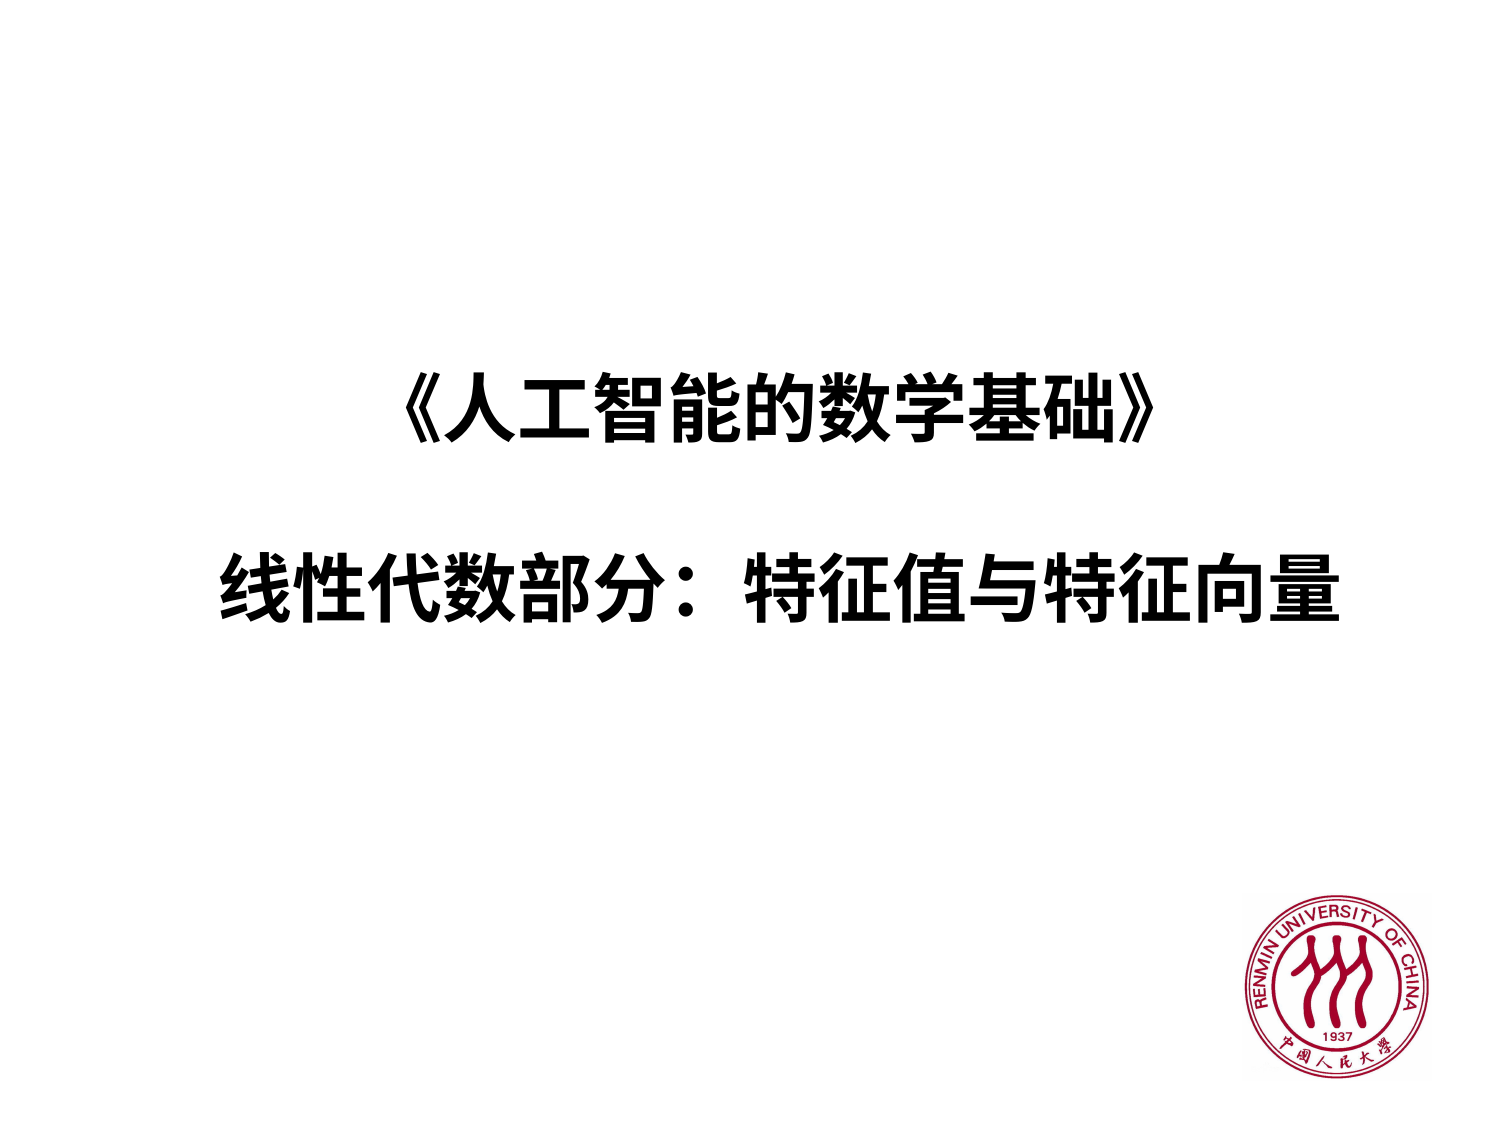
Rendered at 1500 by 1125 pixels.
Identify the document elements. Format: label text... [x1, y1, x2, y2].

title 《人工智能的数学基础》 线性代数部分：特征值与特征向量 [88, 169, 1471, 733]
picture [1242, 892, 1432, 1082]
